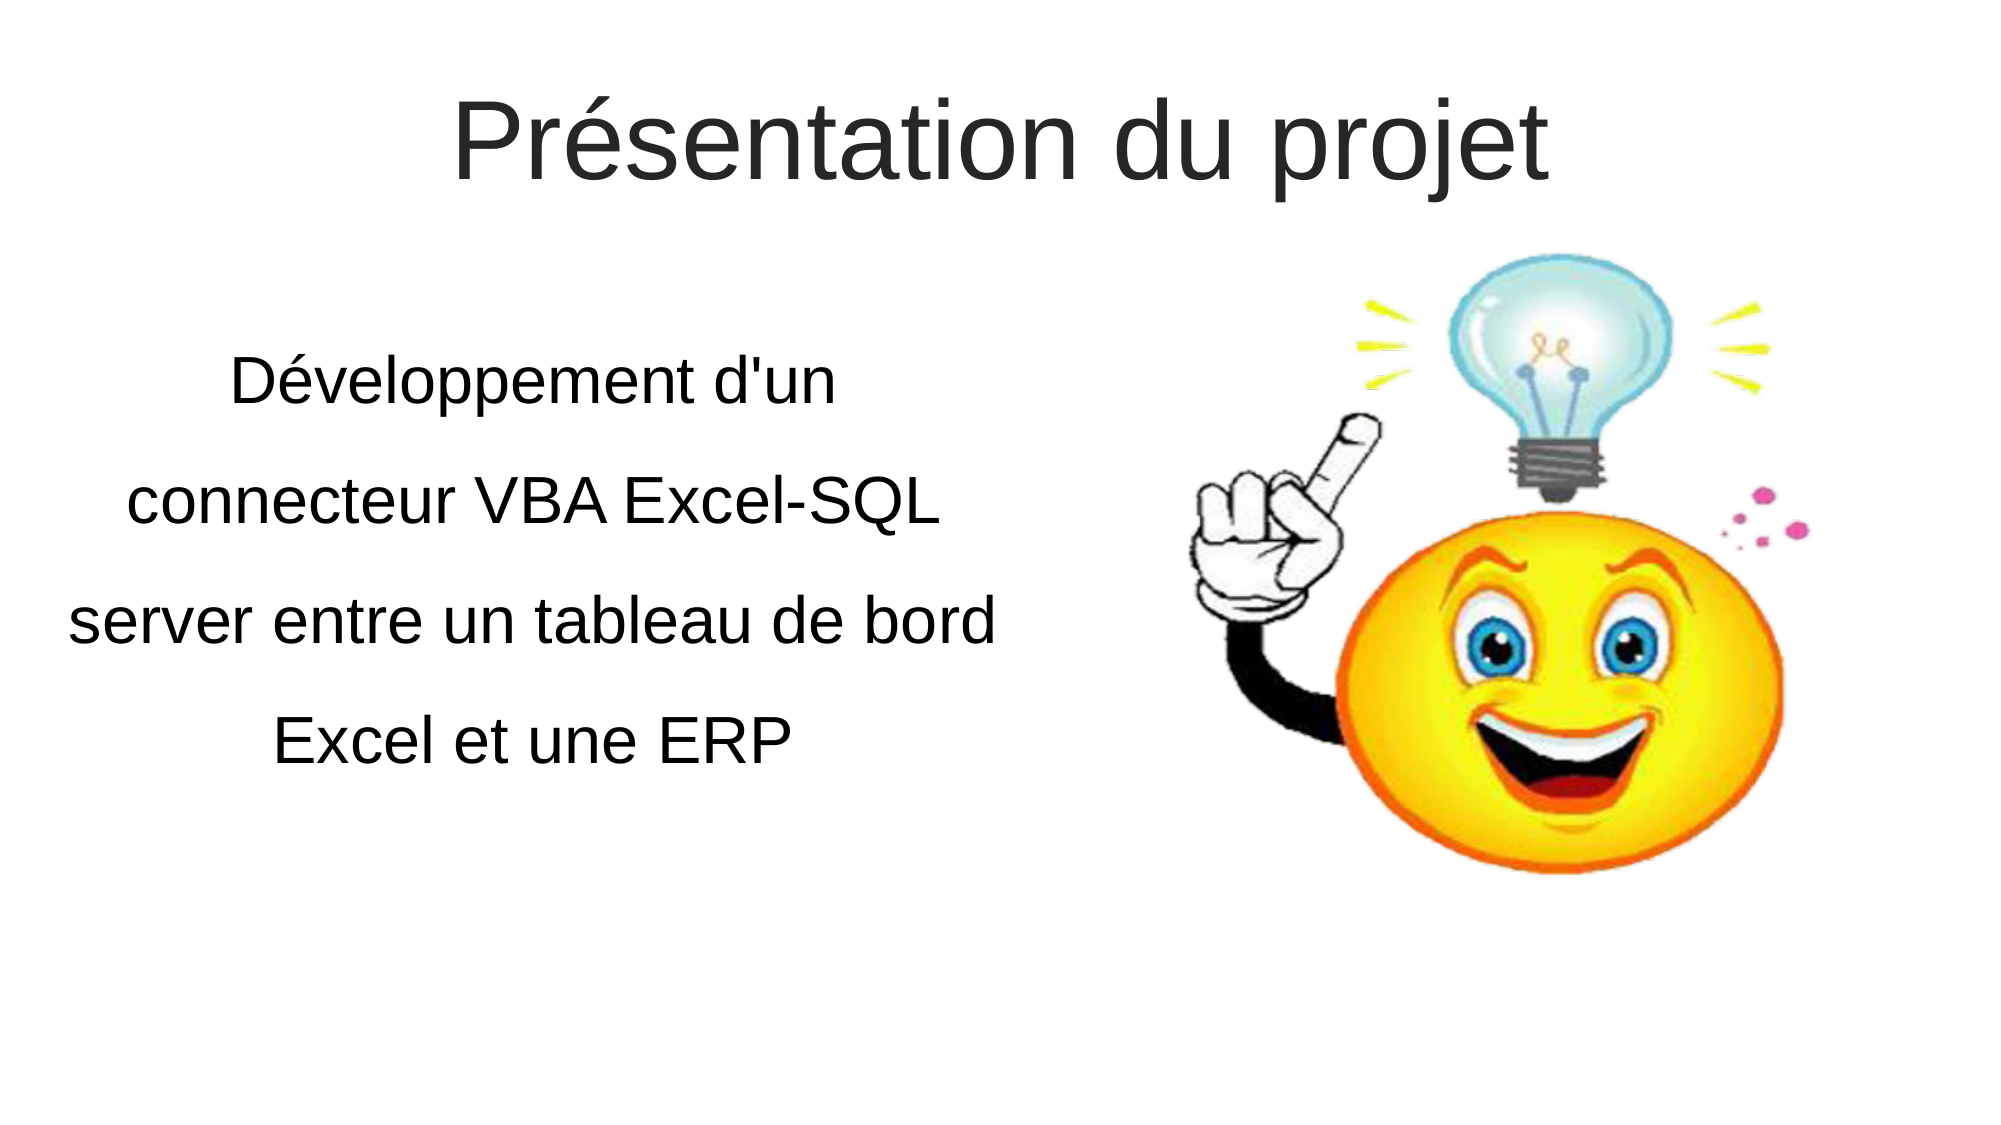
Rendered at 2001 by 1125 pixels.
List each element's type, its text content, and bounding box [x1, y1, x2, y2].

picture [1186, 249, 1812, 875]
text_box Développement d'un connecteur VBA Excel-SQL server entre un tableau de bord Excel et une ERP [50, 289, 1017, 830]
list Présentation du projet [50, 83, 1950, 203]
